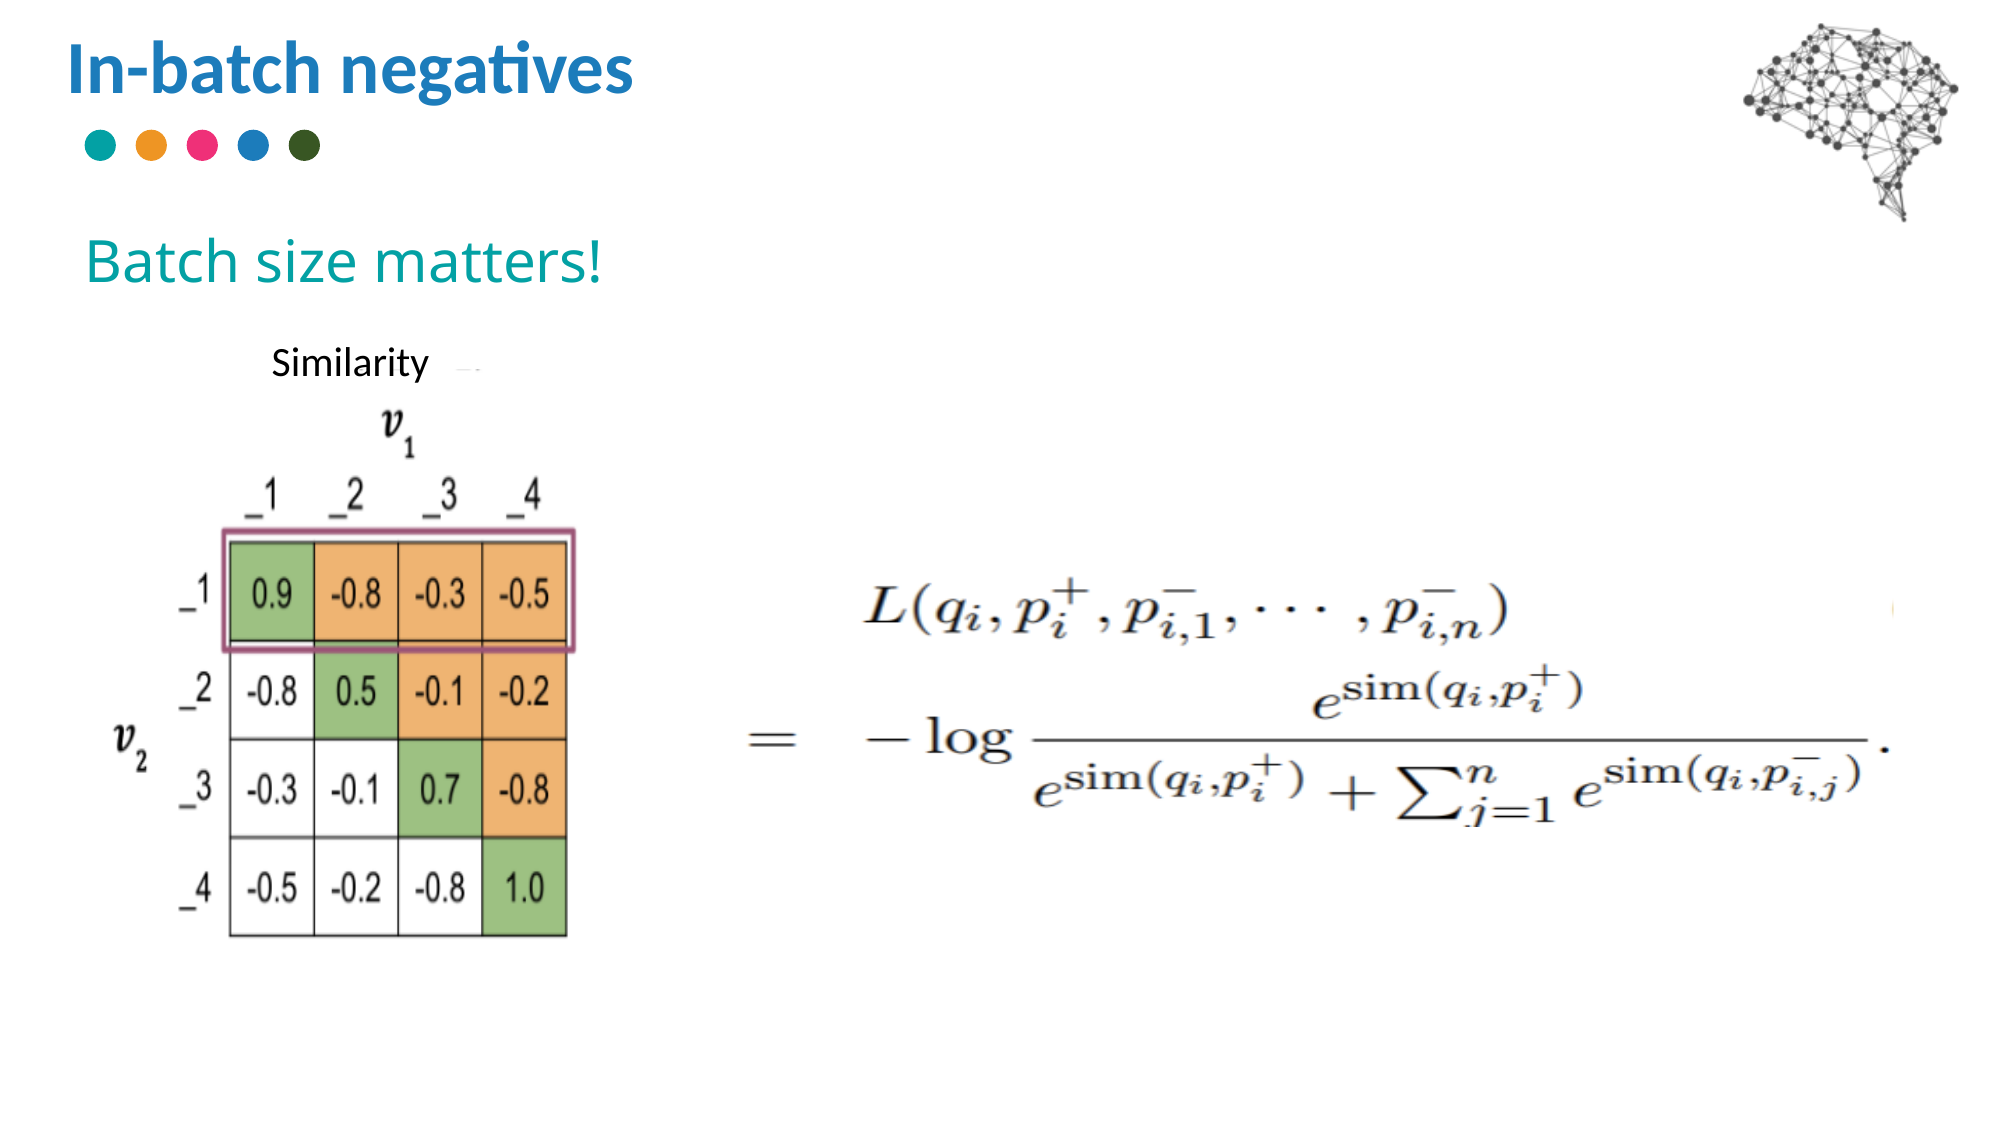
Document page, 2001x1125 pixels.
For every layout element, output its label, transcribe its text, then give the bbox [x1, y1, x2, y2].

picture [742, 533, 1894, 831]
text_box In-batch negatives [51, 11, 1120, 297]
picture [1656, 0, 2000, 244]
text_box [84, 298, 962, 977]
picture [77, 369, 600, 961]
text_box Batch size matters! [84, 232, 877, 299]
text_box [84, 129, 320, 161]
text_box Similarity [256, 326, 707, 392]
